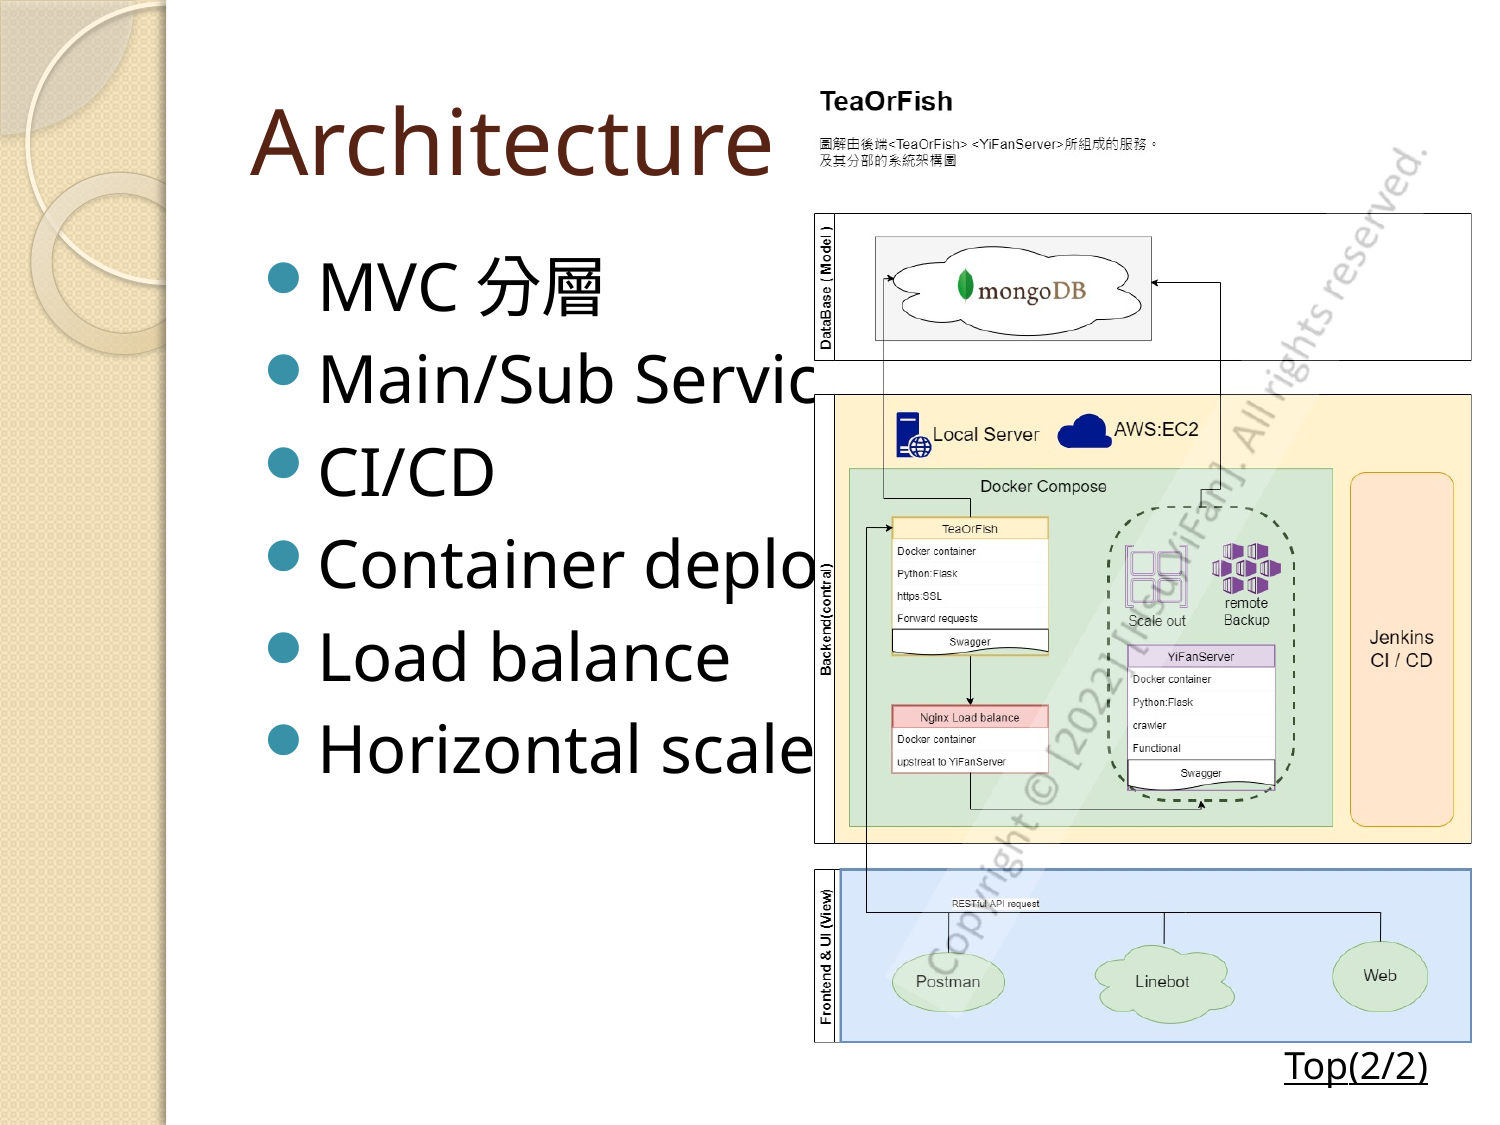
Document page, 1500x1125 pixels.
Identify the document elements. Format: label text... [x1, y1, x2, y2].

text_box Top(2/2) [1269, 1055, 1468, 1101]
list MVC分層 Main/Sub Service CI/CD Container deploy Load balance Horizontal scale [235, 237, 807, 1025]
picture [814, 66, 1473, 1044]
title Architecture [235, 45, 1466, 233]
